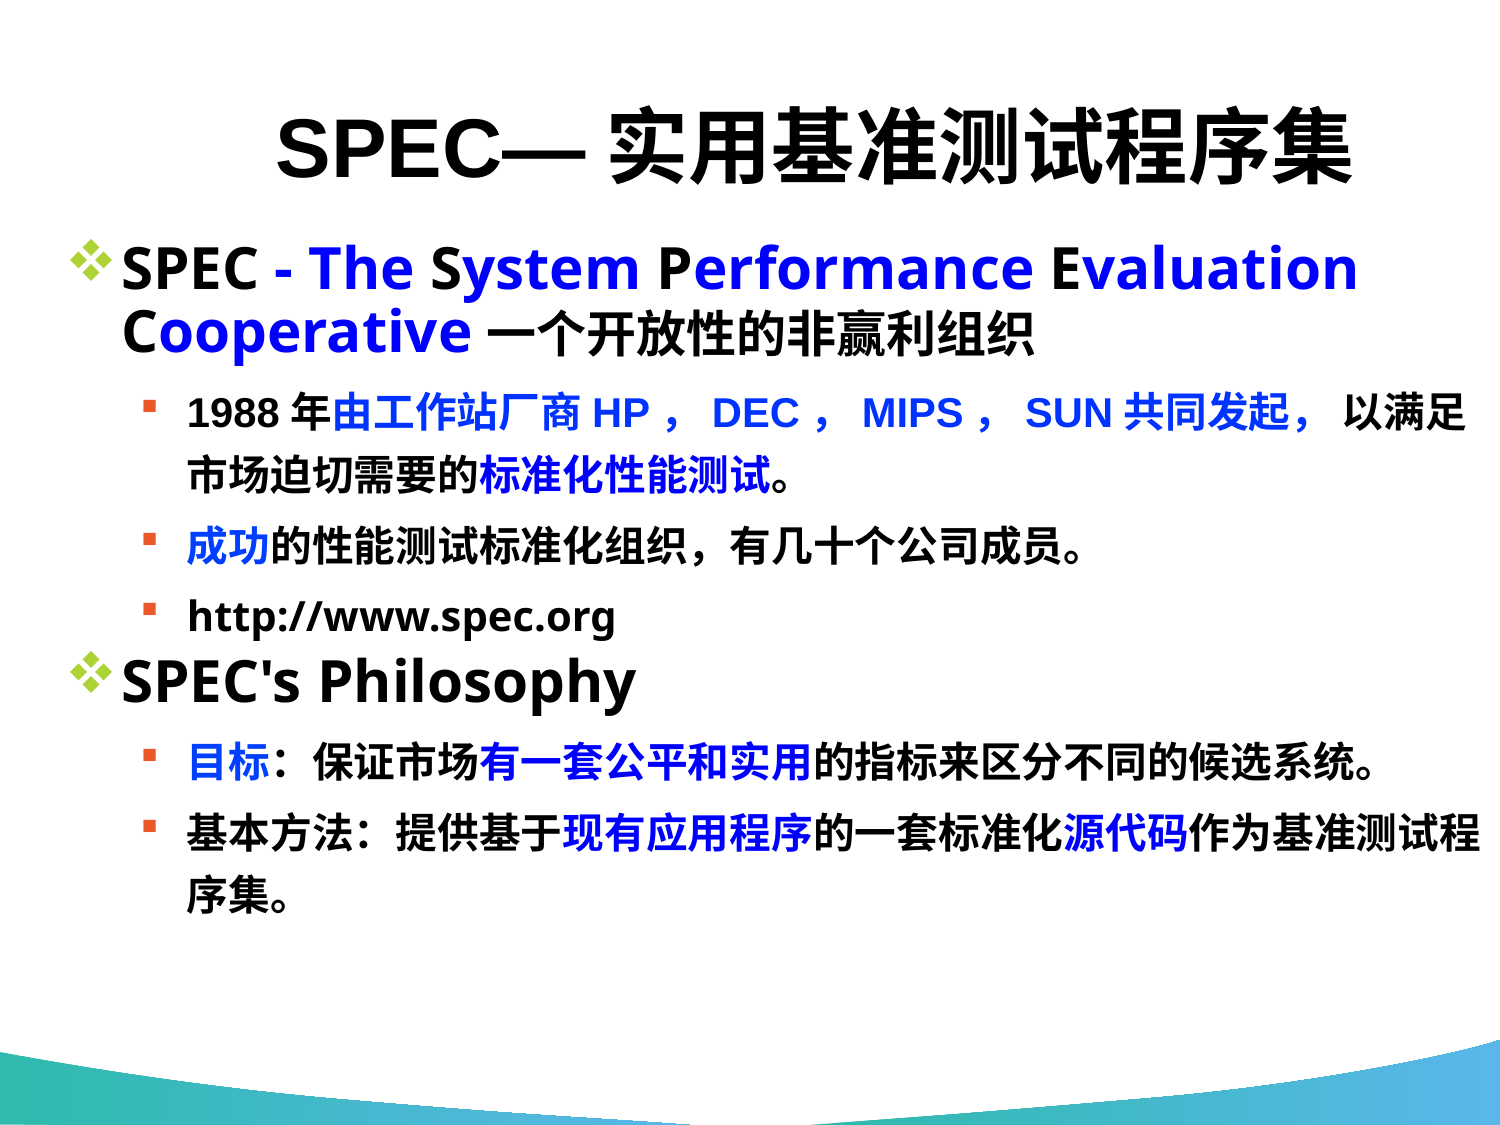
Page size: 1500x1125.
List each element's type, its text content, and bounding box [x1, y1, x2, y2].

list SPEC - The System Performance Evaluation Cooperative一个开放性的非赢利组织 1988年由工作站厂商HP，DEC，MIPS，SUN共同发起， 以满足市场迫切需要的标准化性能测试。 成功的性能测试标准化组织，有几十个公司成员。 http://www.spec.org SPEC's Philosophy 目标：保证市场有一套公平和实用的指标来区分不同的候选系统。 基本方法：提供基于现有应用程序的一套标准化源代码作为基准测试程序集。 [50, 231, 1500, 996]
title SPEC—实用基准测试程序集 [218, 90, 1412, 198]
